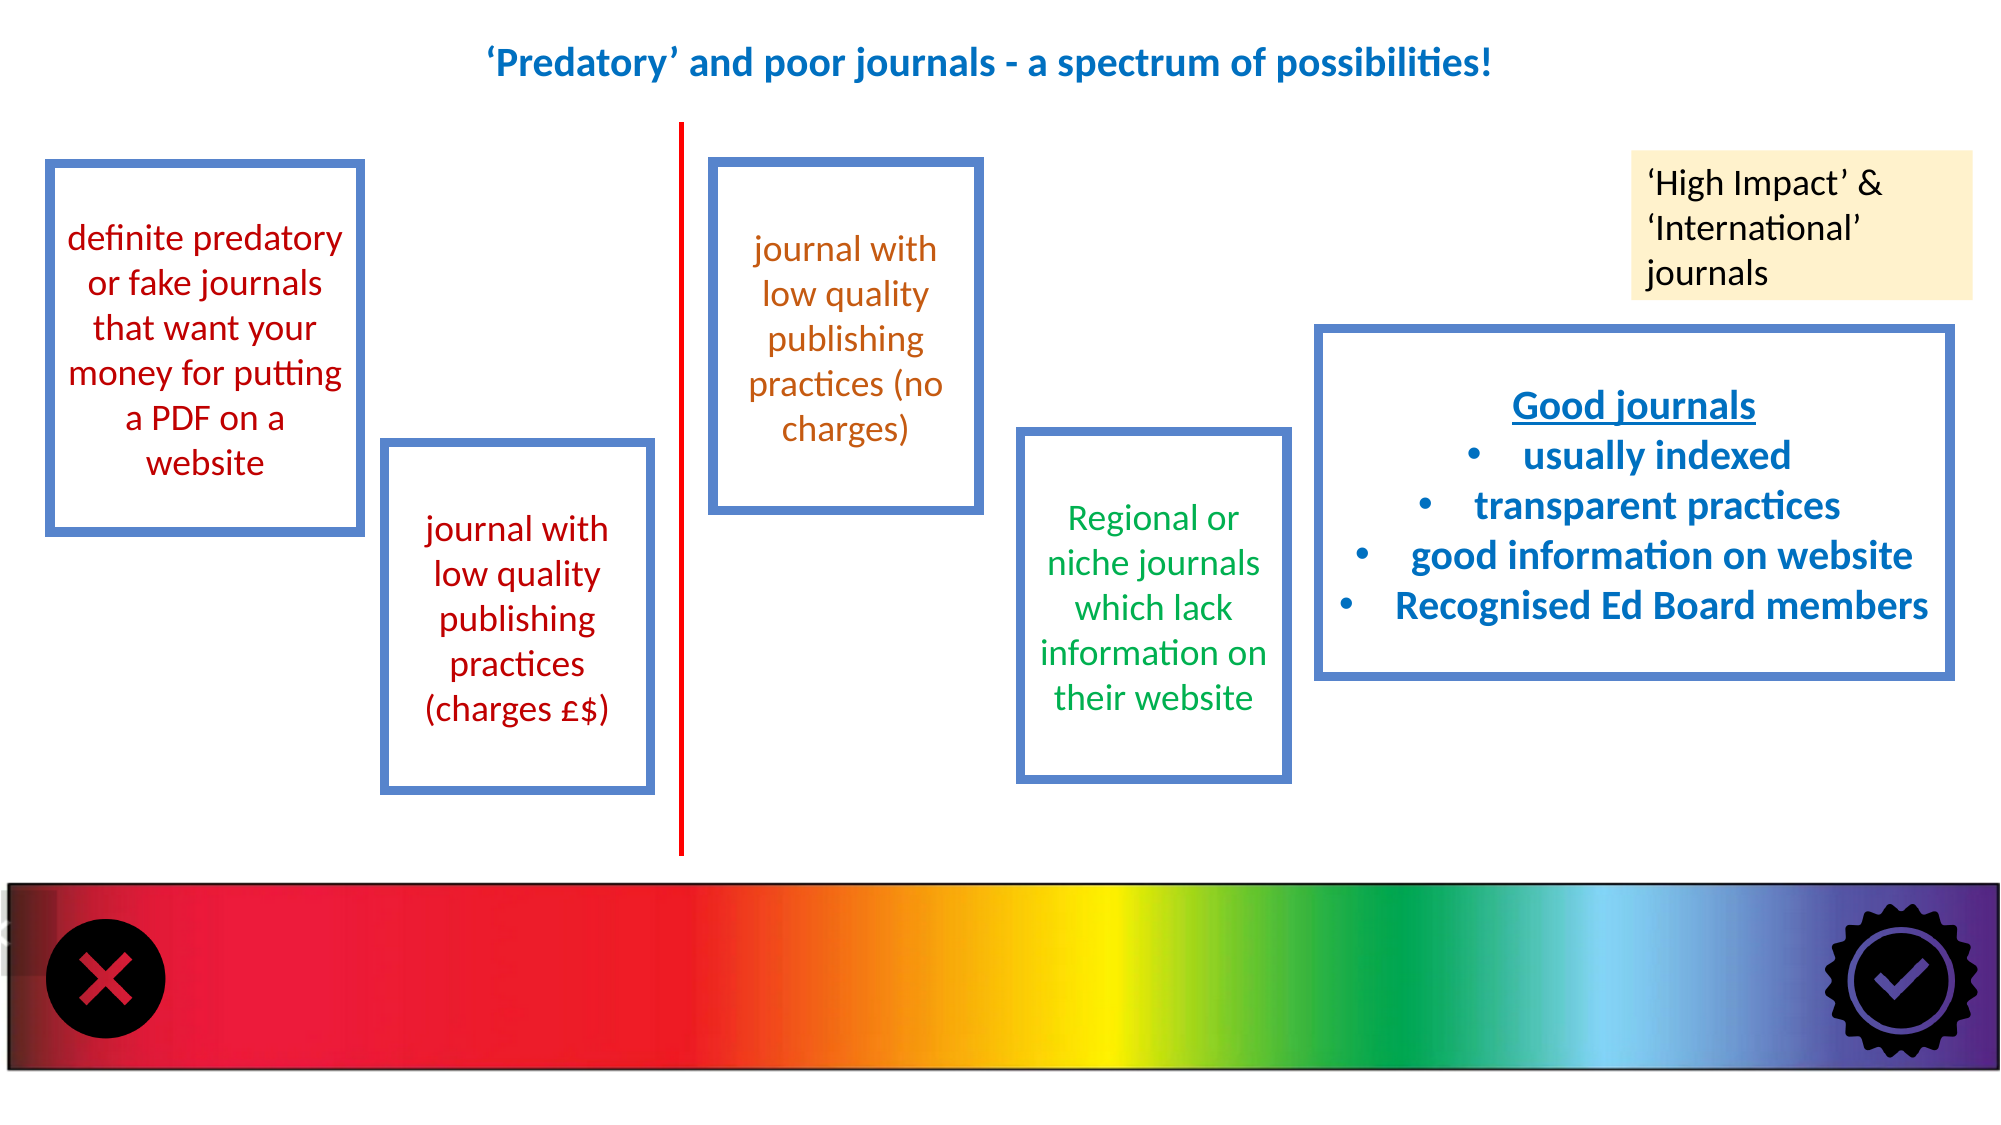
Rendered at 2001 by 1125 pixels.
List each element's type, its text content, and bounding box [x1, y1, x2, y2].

text_box journal with low quality publishing practices (no charges) [712, 161, 980, 511]
text_box journal with low quality publishing practices (charges £$) [383, 442, 651, 792]
text_box Regional or niche journals which lack information on their website [1020, 430, 1288, 781]
text_box ‘High Impact’ & ‘International’ journals [1631, 150, 1973, 301]
text_box Good journals usually indexed transparent practices good information on website Recognised Ed Board members [1317, 328, 1951, 678]
text_box ‘Predatory’ and poor journals - a spectrum of possibilities! [470, 27, 1510, 93]
picture [0, 881, 2000, 1080]
text_box definite predatory or fake journals that want your money for putting a PDF on a website [49, 162, 362, 533]
